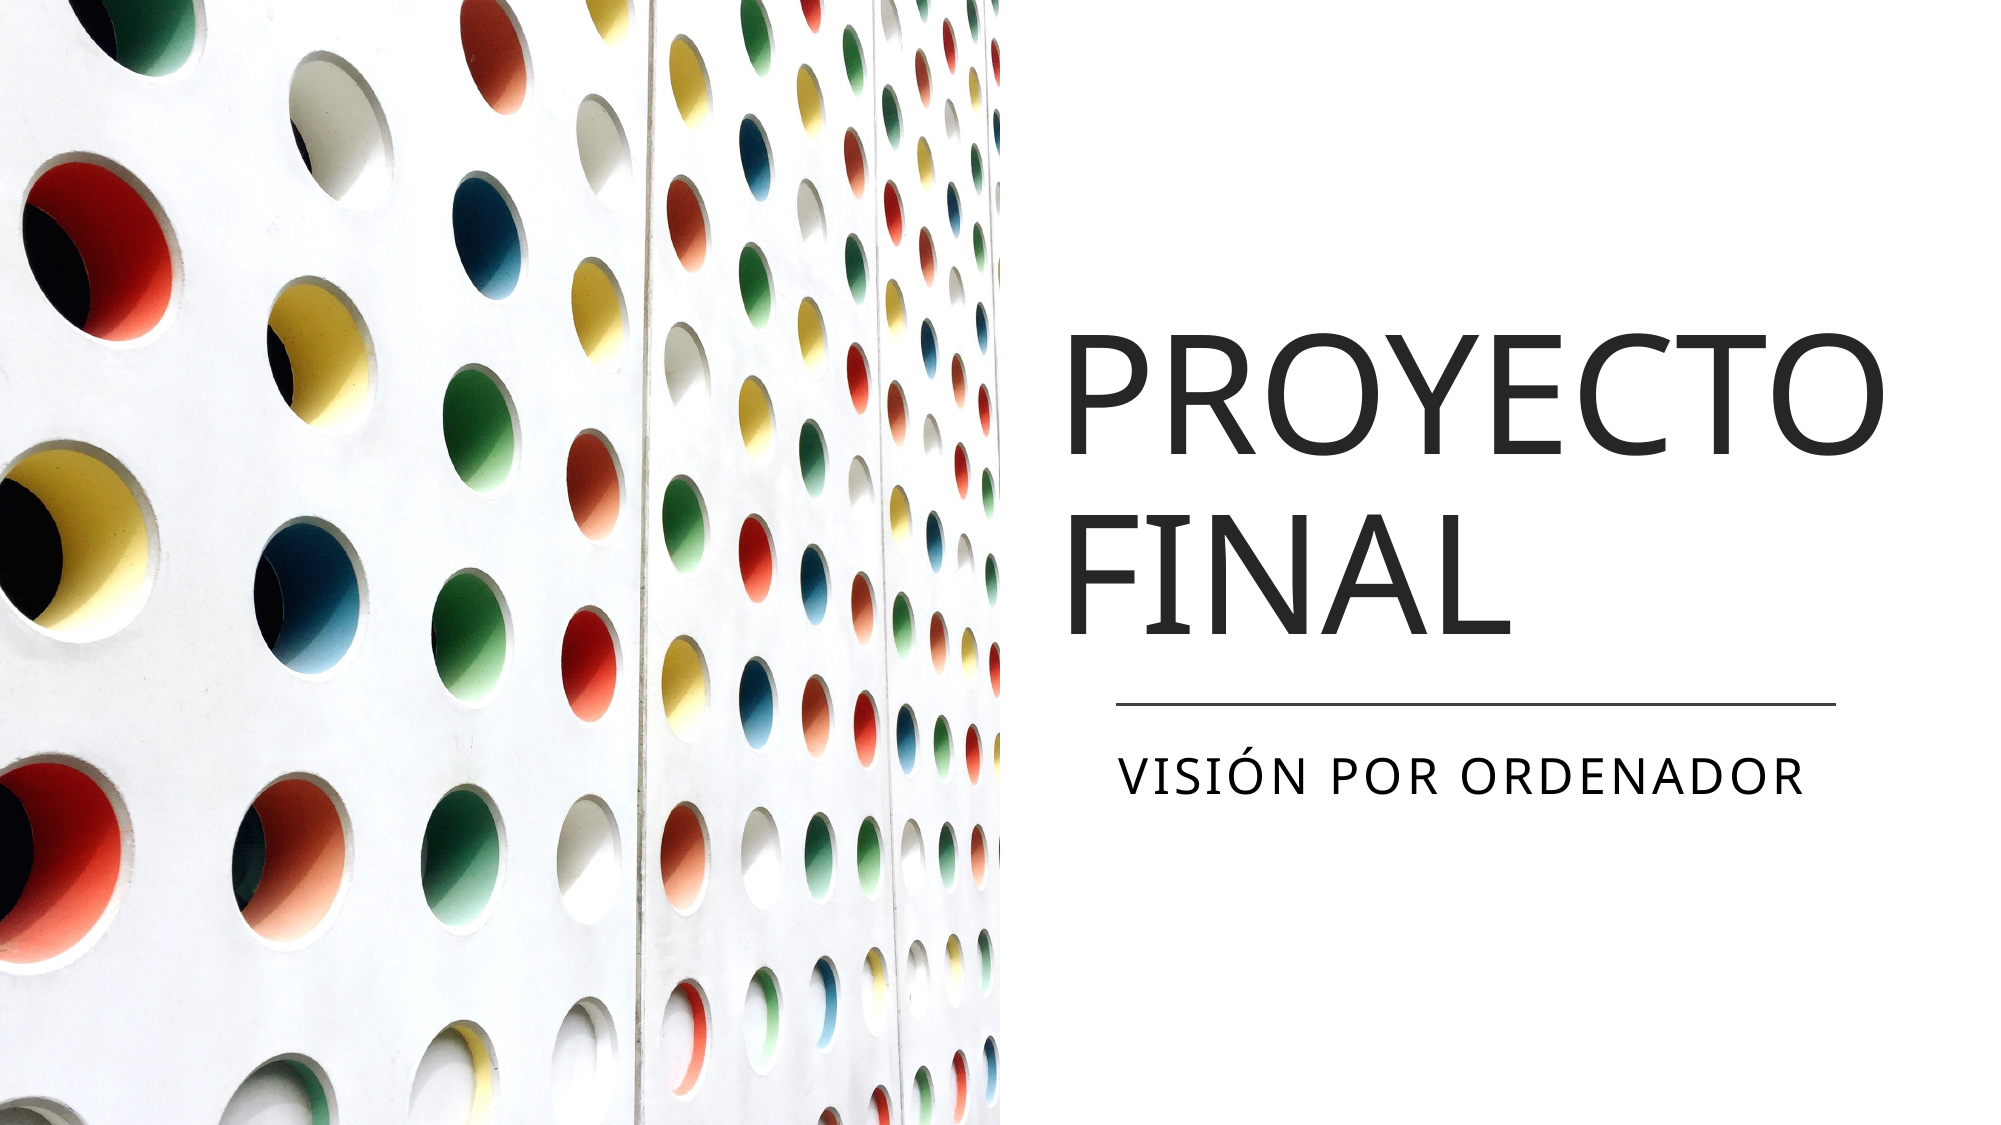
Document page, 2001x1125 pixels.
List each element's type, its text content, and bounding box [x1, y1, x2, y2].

subtitle VISIÓN POR ORDENADOR [1103, 730, 1897, 935]
title PROYECTO FINAL [1040, 104, 1923, 679]
text_box [1006, 0, 2000, 1125]
picture [0, 0, 1001, 1125]
